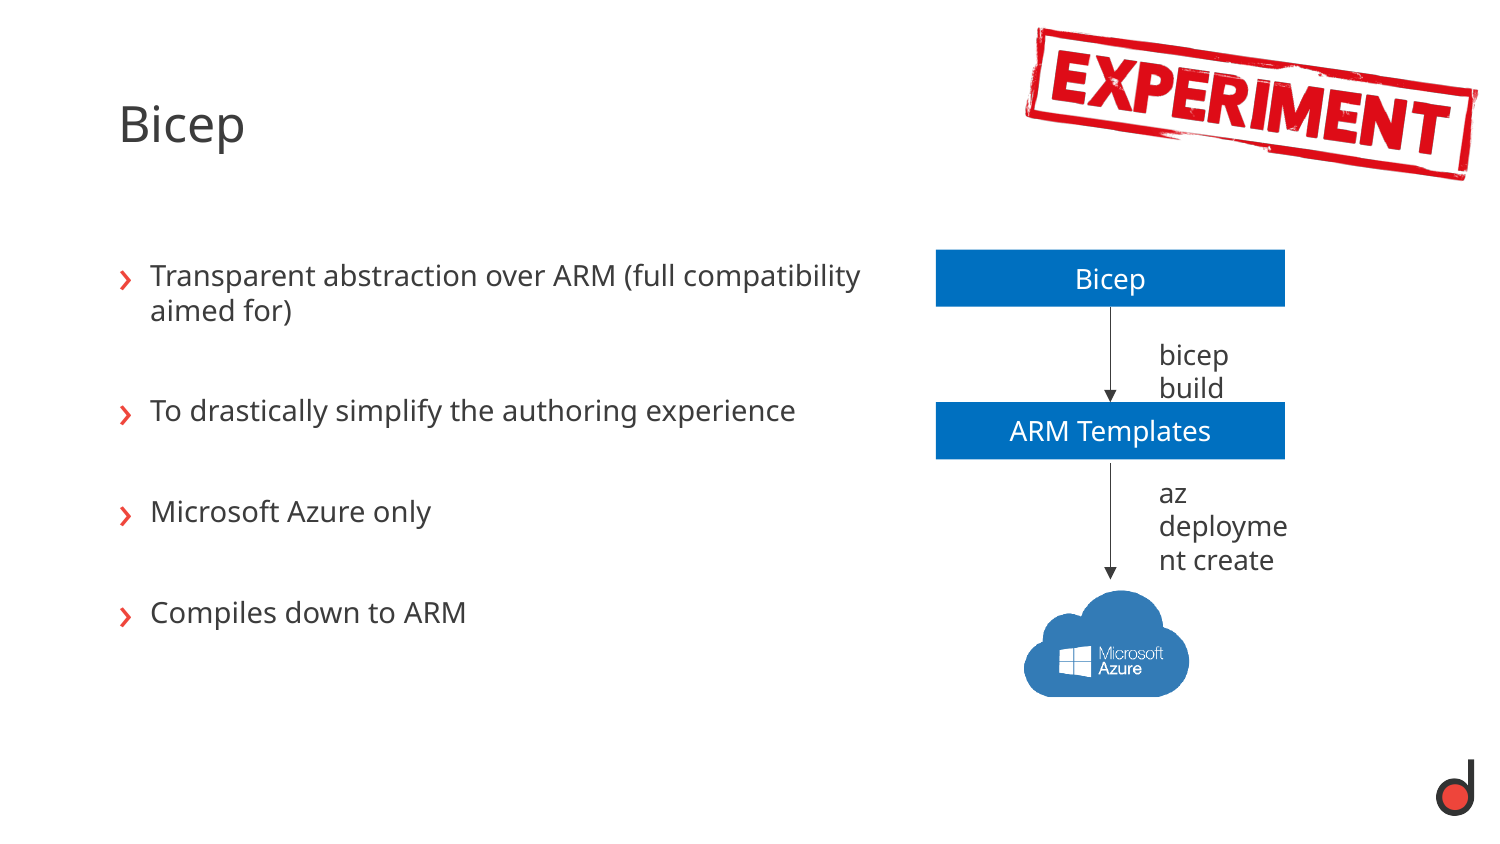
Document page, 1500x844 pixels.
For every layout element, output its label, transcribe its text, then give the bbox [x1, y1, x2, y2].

title Bicep [103, 44, 1252, 208]
picture [1410, 742, 1500, 833]
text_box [935, 249, 1315, 706]
text_box Transparent abstraction over ARM (full compatibility aimed for) To drastically simplify the authoring experience Microsoft Azure only Compiles down to ARM [103, 249, 917, 741]
picture [975, 9, 1500, 190]
